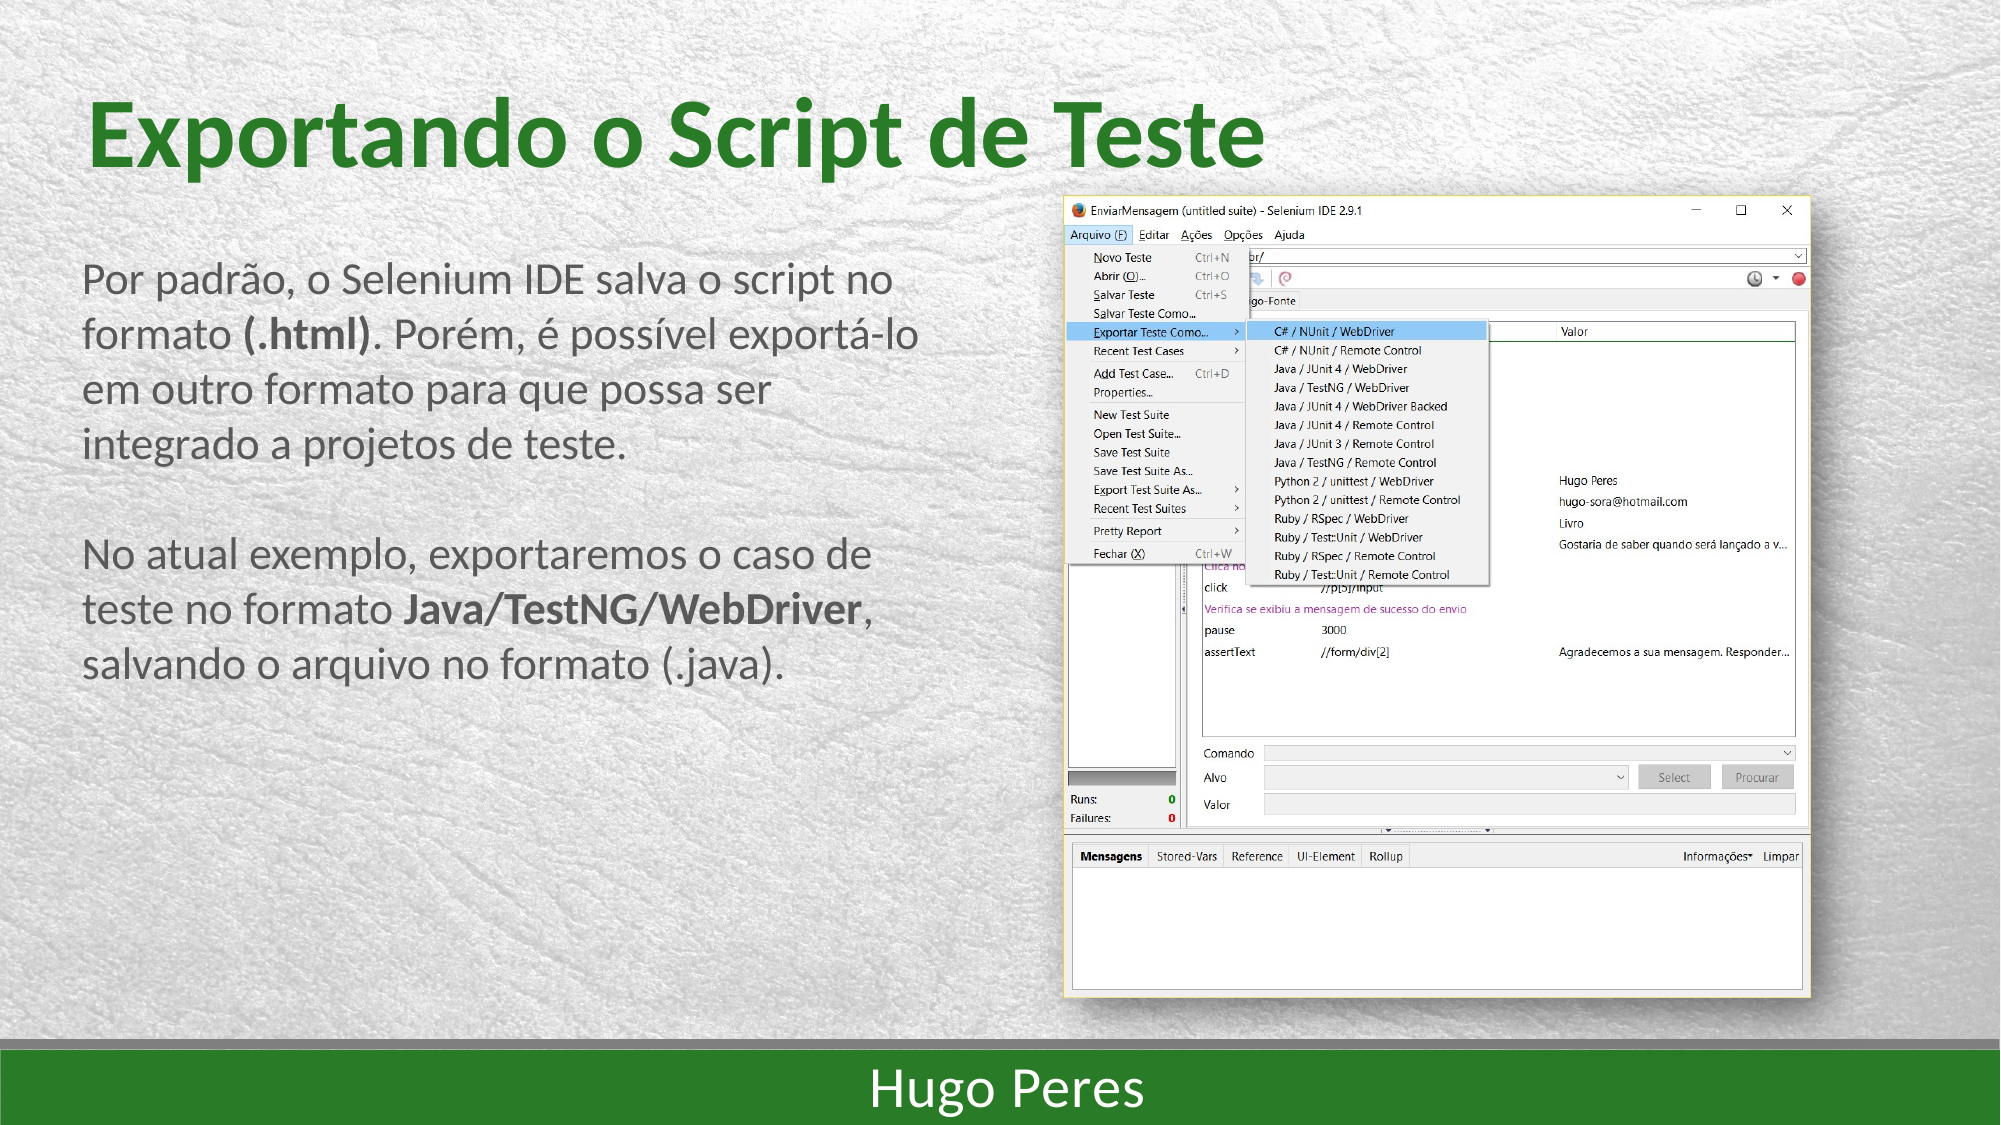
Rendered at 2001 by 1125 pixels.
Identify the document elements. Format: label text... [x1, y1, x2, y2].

picture [0, 0, 2001, 1125]
text_box Hugo Peres [817, 1050, 1183, 1122]
text_box Exportando o Script de Teste [73, 59, 1284, 195]
text_box Por padrão, o Selenium IDE salva o script no formato (.html). Porém, é possível exportá-lo em outro formato para que possa ser integrado a projetos de teste. No atual exemplo, exportaremos o caso de teste no formato Java/TestNG/WebDriver, salvando o arquivo no formato (.java). [67, 241, 937, 741]
